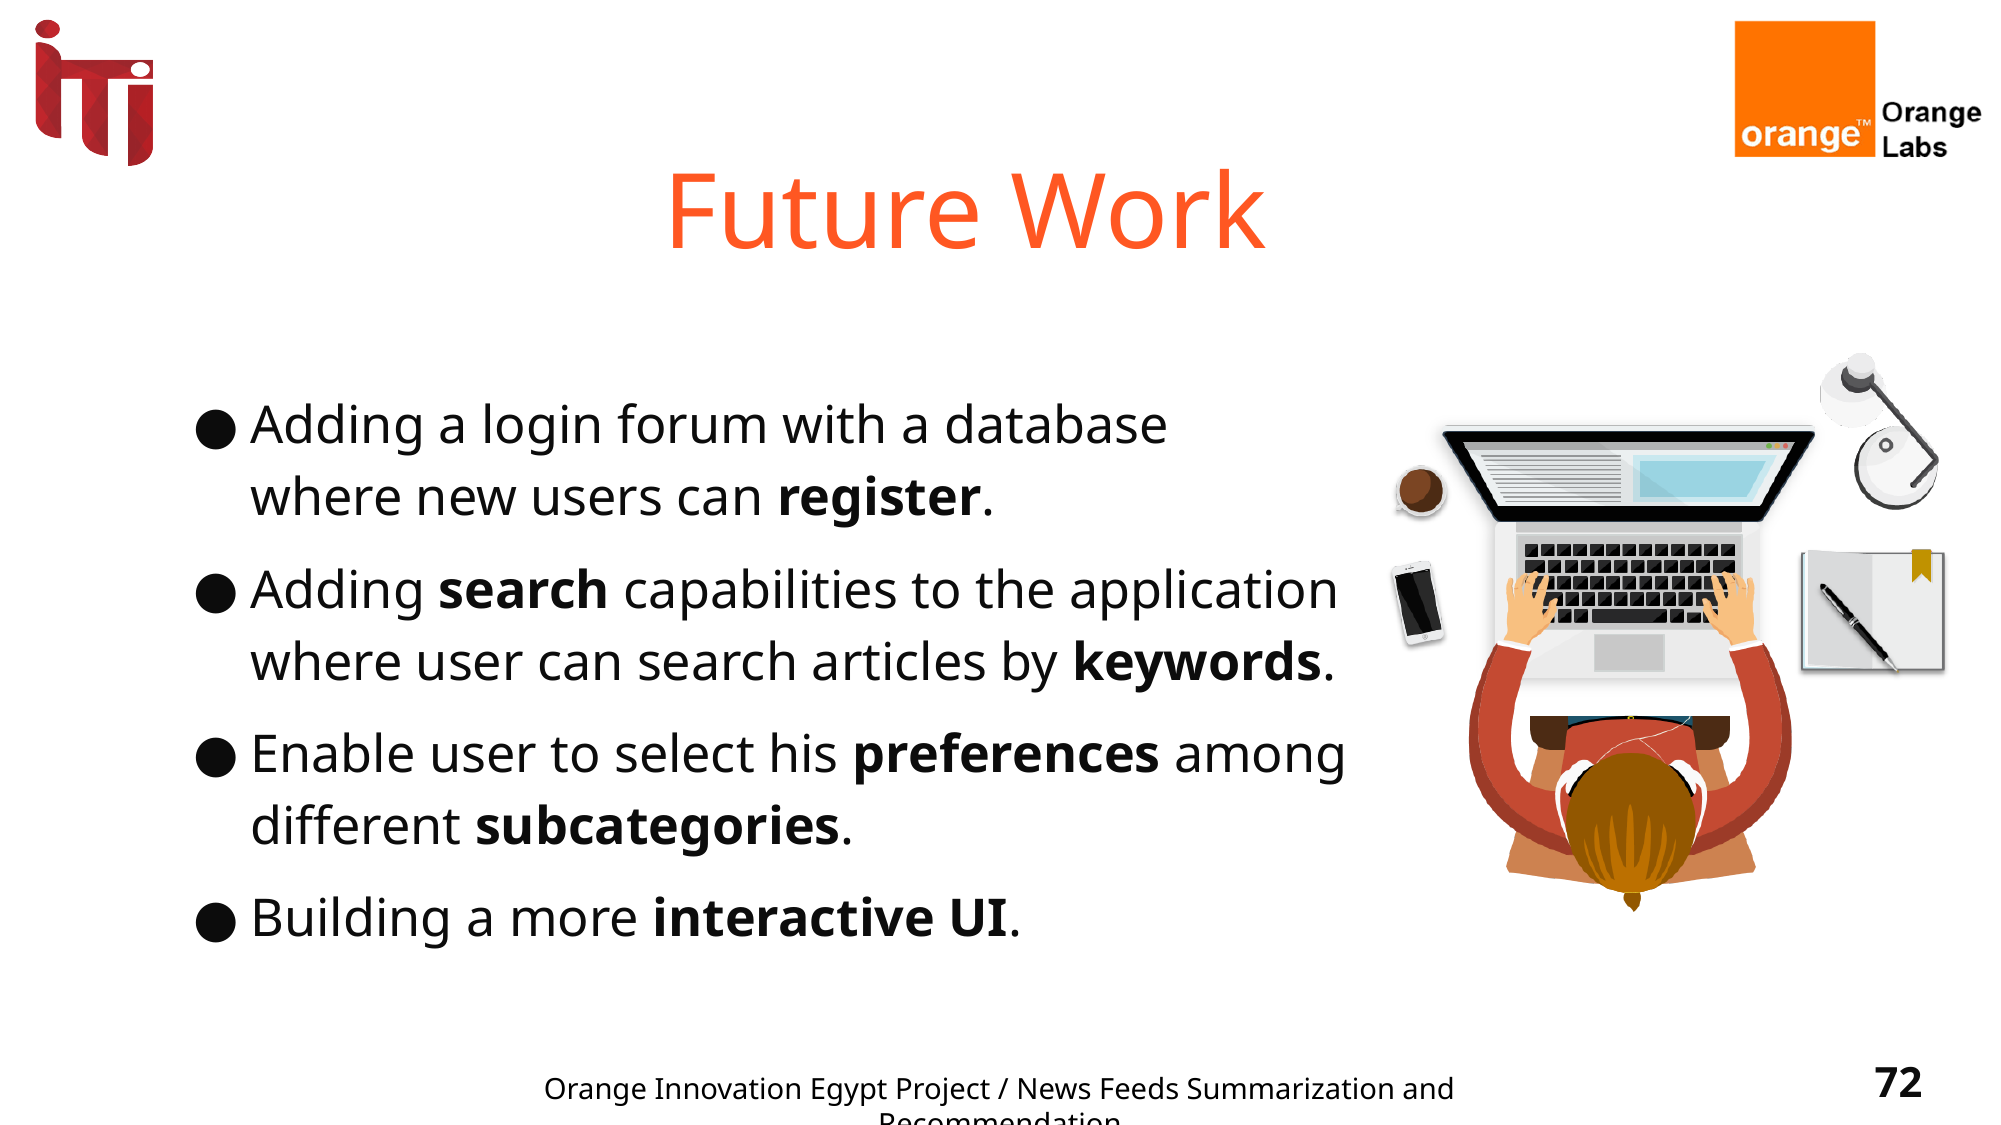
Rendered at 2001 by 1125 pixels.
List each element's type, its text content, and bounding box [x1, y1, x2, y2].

picture [1385, 352, 1951, 912]
picture [1712, 12, 2000, 166]
slide_number ‹#› [1777, 1061, 1938, 1107]
picture [24, 0, 169, 166]
title Future Work [168, 96, 1763, 342]
list Adding a login forum with a database where new users can register. Adding search capabilities to the application where user can search articles by keywords. Enable user to select his preferences among different subcategories. Building a more interactive UI. [168, 375, 1386, 1035]
